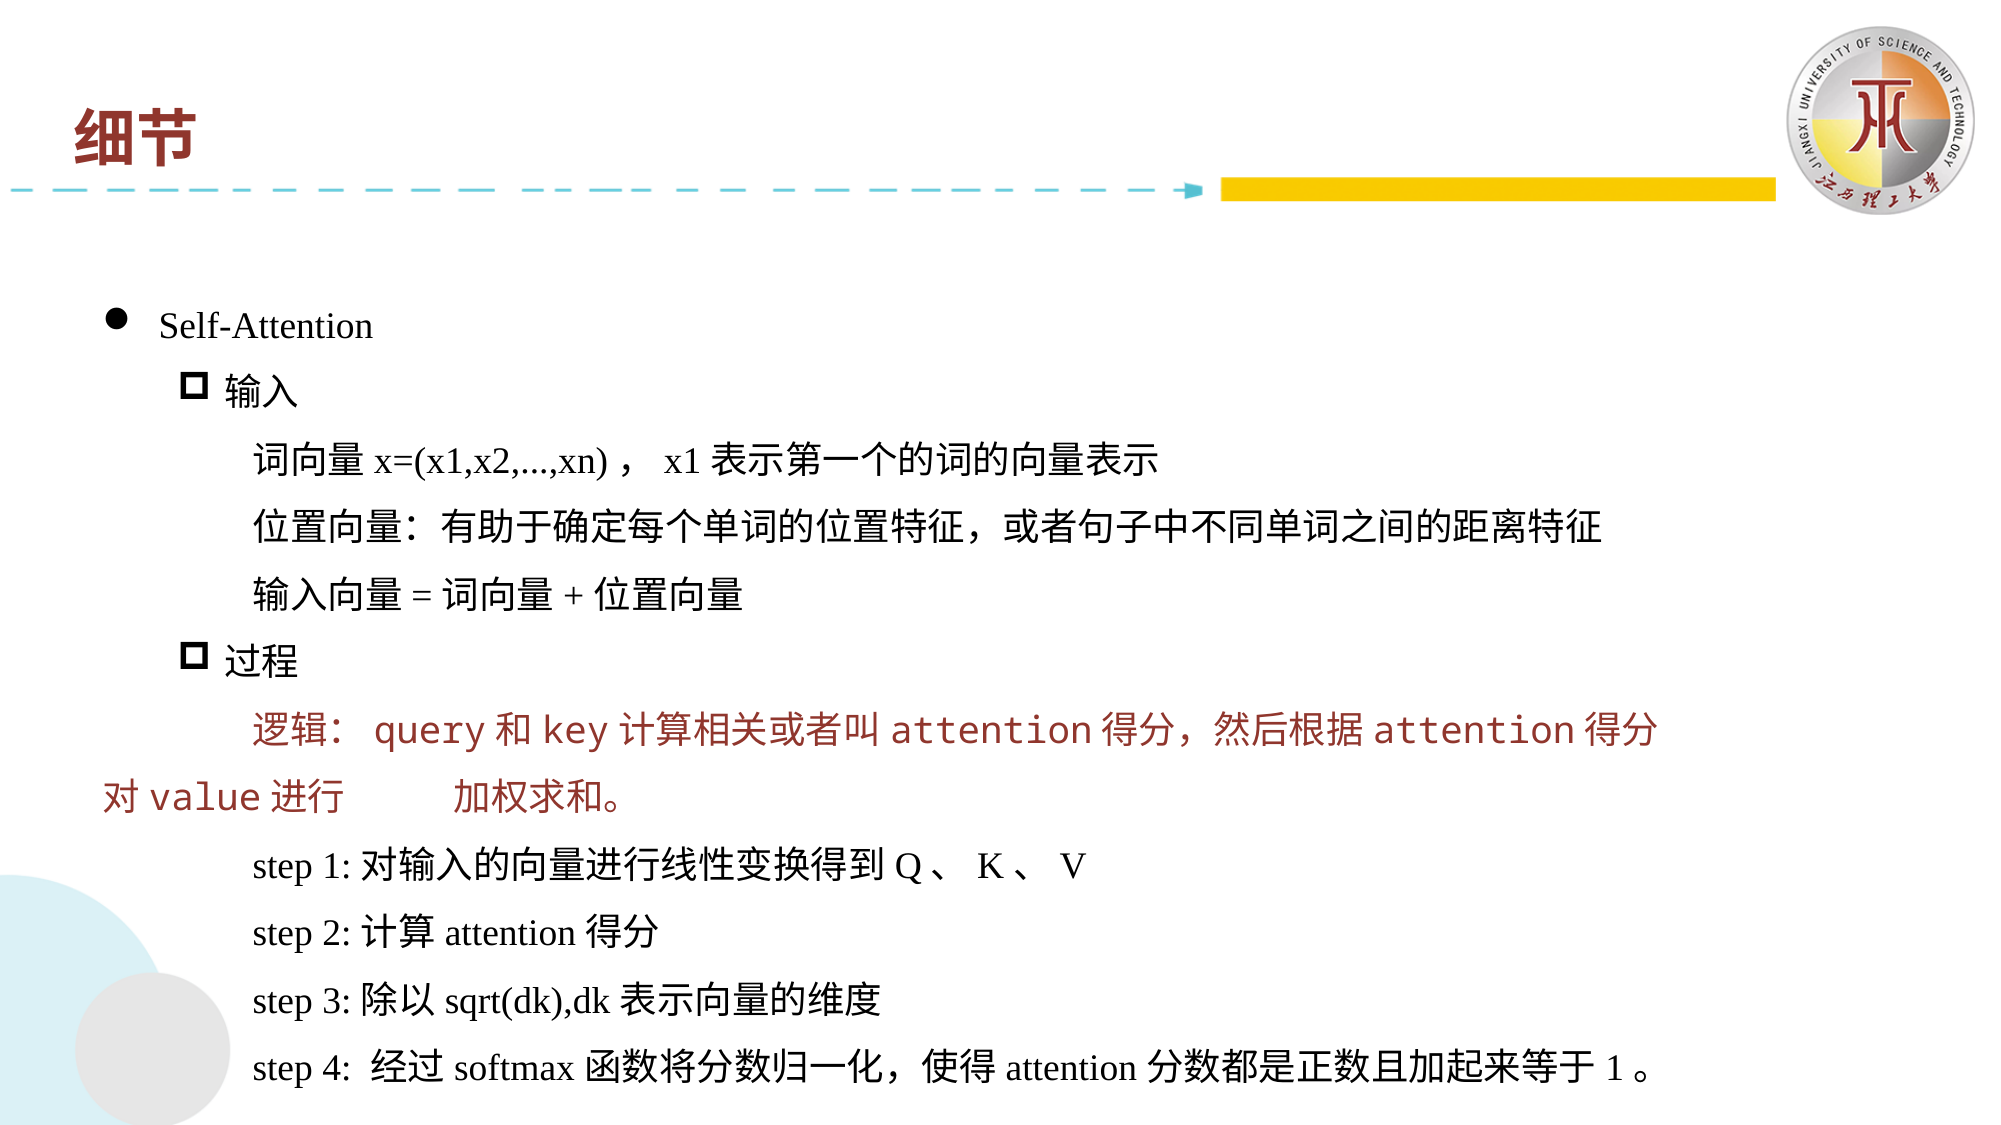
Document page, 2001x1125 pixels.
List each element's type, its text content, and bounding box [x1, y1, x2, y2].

text_box Self-Attention 输入 词向量x=(x1,x2,...,xn)，x1表示第一个的词的向量表示 位置向量：有助于确定每个单词的位置特征，或者句子中不同单词之间的距离特征 输入向量=词向量+位置向量 过程 逻辑：query和key计算相关或者叫attention得分，然后根据attention得分对value进行 加权求和。 step 1:对输入的向量进行线性变换得到Q、K、V step 2:计算attention得分 step 3:除以sqrt(dk),dk表示向量的维度 step 4: 经过softmax函数将分数归一化，使得attention分数都是正数且加起来等于1。 [87, 271, 1712, 1125]
picture [0, 0, 2001, 1125]
text_box 细节 [59, 91, 678, 182]
